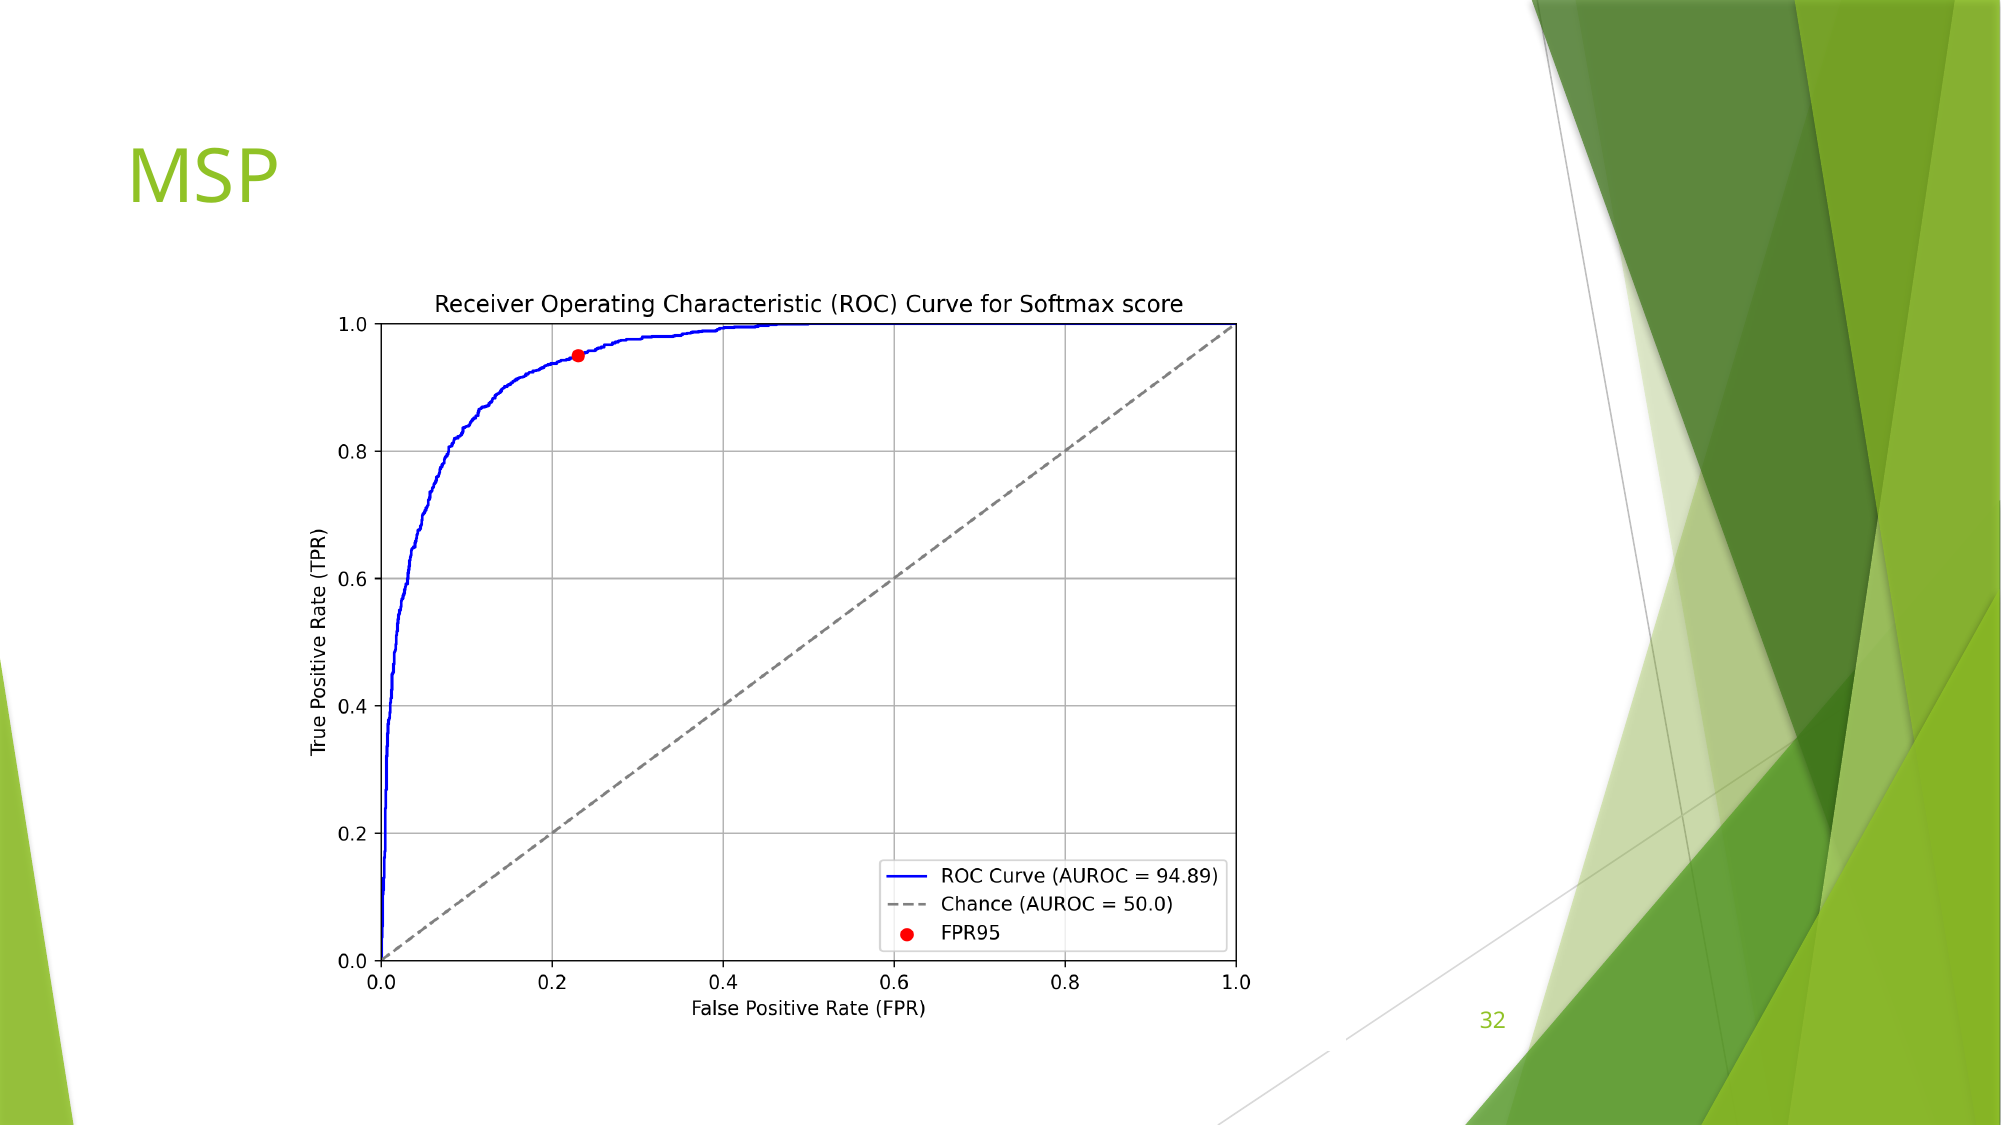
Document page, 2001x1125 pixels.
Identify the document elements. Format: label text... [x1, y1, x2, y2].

picture [242, 223, 1347, 1052]
title MSP [111, 119, 1522, 269]
slide_number 32 [1409, 991, 1522, 1051]
